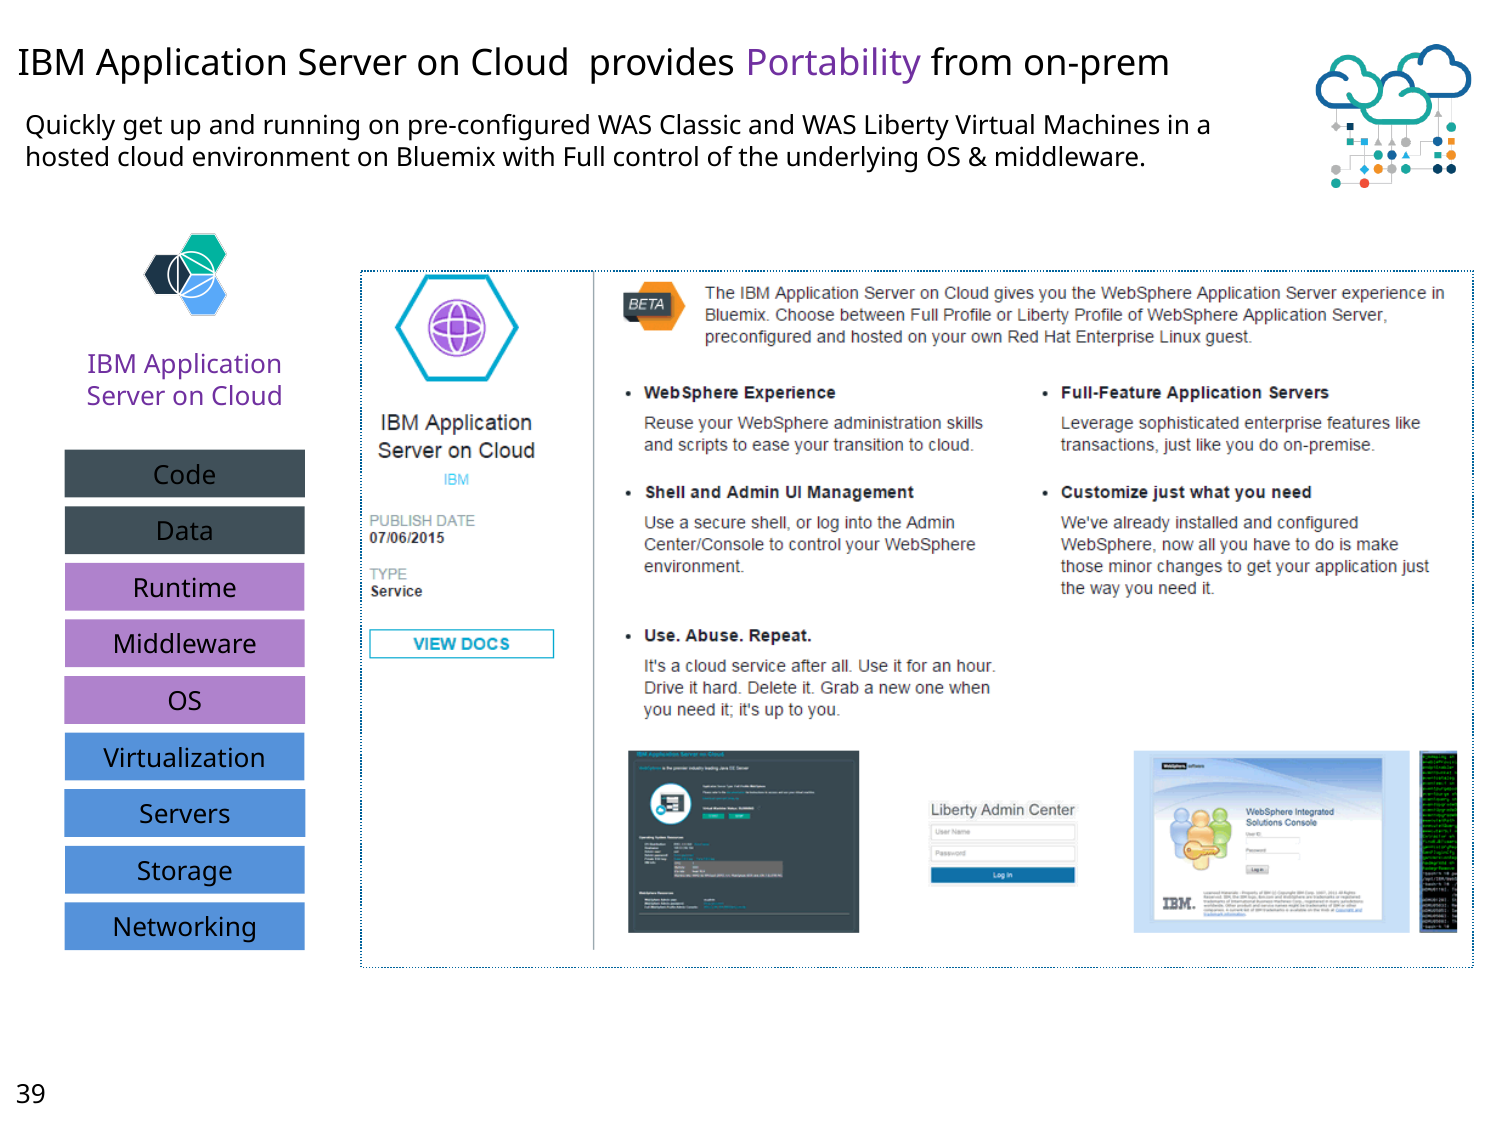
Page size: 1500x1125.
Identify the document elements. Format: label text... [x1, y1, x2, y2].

text_box Middleware [65, 619, 305, 668]
picture [143, 233, 227, 317]
slide_number 39 [13, 1076, 48, 1110]
text_box Runtime [65, 562, 305, 611]
text_box Servers [64, 789, 306, 837]
text_box Storage [65, 845, 305, 894]
text_box IBM Application Server on Cloud [65, 341, 305, 417]
picture [1310, 38, 1476, 196]
title IBM Application Server on Cloud provides Portability from on-prem [17, 38, 1306, 123]
text_box Data [64, 506, 305, 555]
text_box OS [64, 676, 306, 724]
text_box Virtualization [64, 732, 305, 781]
picture [361, 271, 1473, 968]
text_box Networking [64, 902, 305, 951]
text_box Code [64, 449, 305, 498]
text_box Quickly get up and running on pre-configured WAS Classic and WAS Liberty Virtual Machines in a hosted cloud environment on Bluemix with Full control of the underlying OS & middleware. [19, 123, 1281, 178]
